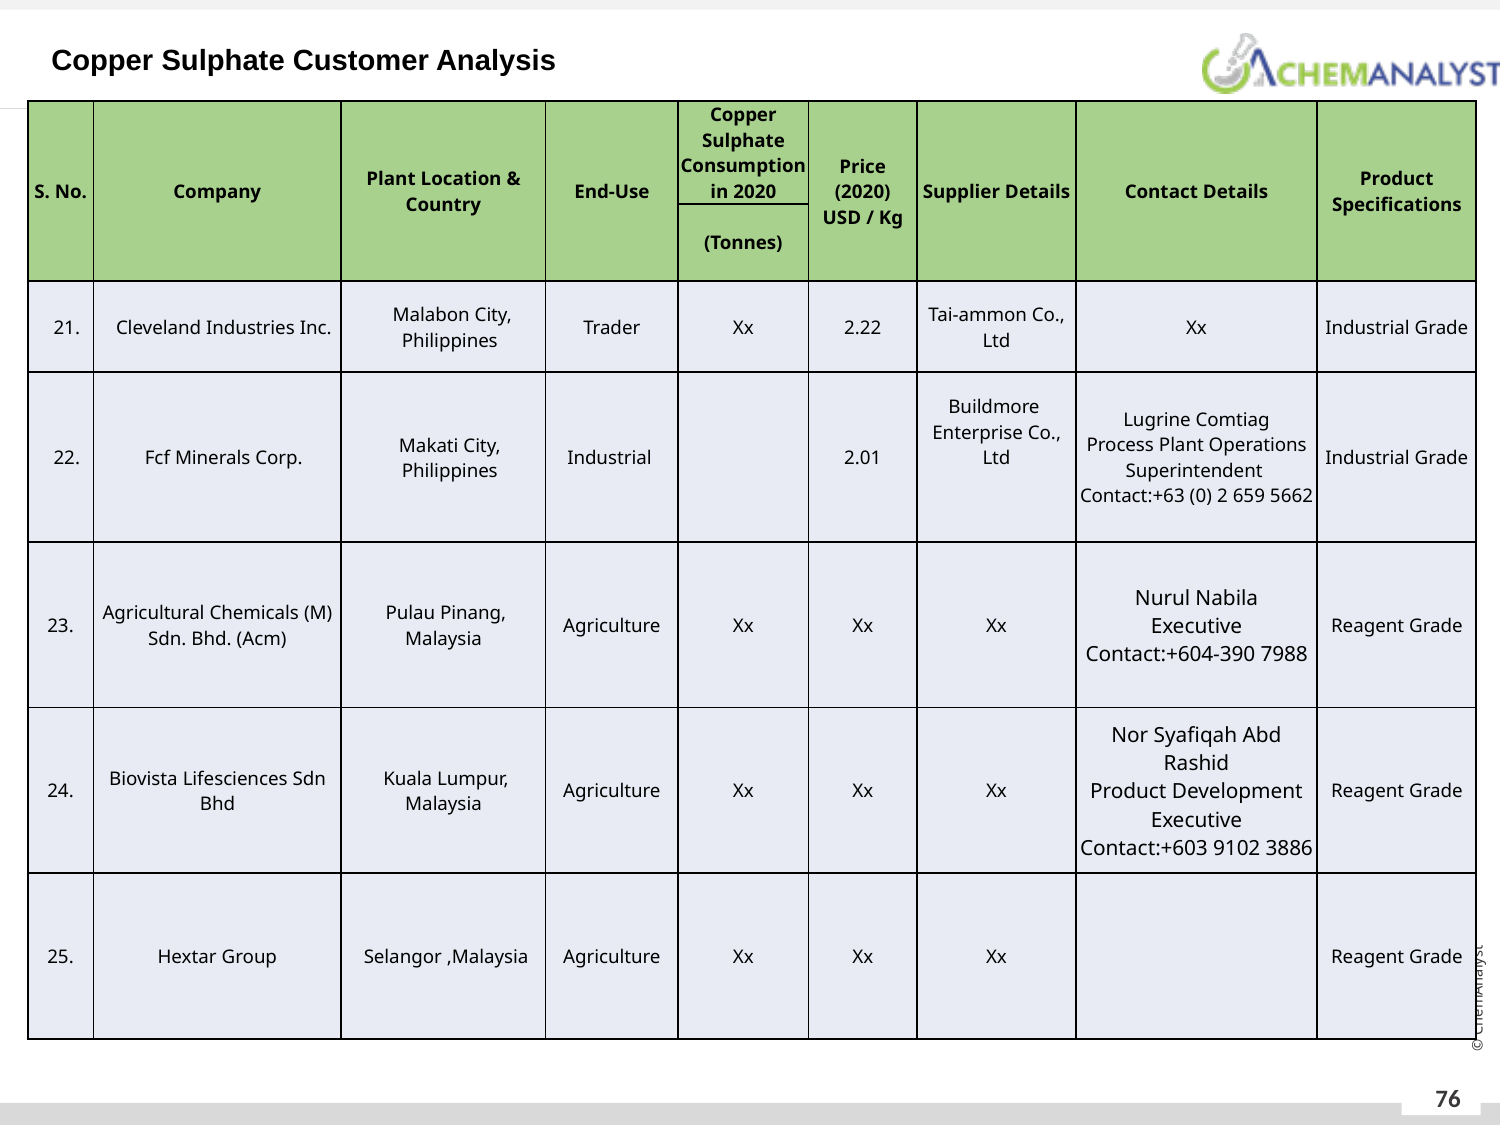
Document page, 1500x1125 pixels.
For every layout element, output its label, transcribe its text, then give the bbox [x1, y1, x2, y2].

table_cell [1077, 874, 1316, 1038]
table_header S. No. [29, 102, 93, 280]
table_cell Selangor ,Malaysia [342, 874, 545, 1038]
table_cell Agriculture [546, 708, 677, 872]
table_cell Xx [809, 543, 916, 707]
table_header Company [94, 102, 340, 280]
table_cell 2.22 [809, 282, 916, 371]
table_cell Buildmore Enterprise Co., Ltd [918, 373, 1075, 541]
table_cell Trader [546, 282, 677, 371]
table_cell Hextar Group [94, 874, 340, 1038]
table_cell Makati City, Philippines [342, 373, 545, 541]
table_cell Cleveland Industries Inc. [94, 282, 340, 371]
table_cell Agriculture [546, 543, 677, 707]
table_cell Reagent Grade [1318, 543, 1475, 707]
table_cell 25. [29, 874, 93, 1038]
picture [1202, 84, 1500, 94]
table_cell Nurul Nabila Executive Contact:+604-390 7988 [1077, 543, 1316, 707]
table_header Price (2020) USD / Kg [809, 102, 916, 280]
table_cell Industrial [546, 373, 677, 541]
table_cell Xx [679, 282, 808, 371]
table_cell 21. [29, 282, 93, 371]
table_header Plant Location & Country [342, 102, 545, 280]
table_cell [679, 373, 808, 541]
table_header Contact Details [1077, 102, 1316, 280]
table_cell Tai-ammon Co., Ltd [918, 282, 1075, 371]
table_cell Xx [809, 708, 916, 872]
table_cell 22. [29, 373, 93, 541]
table_cell Lugrine Comtiag Process Plant Operations Superintendent Contact:+63 (0) 2 659 5662 [1077, 373, 1316, 541]
table_cell Industrial Grade [1318, 373, 1475, 541]
table_cell (Tonnes) [679, 205, 808, 280]
table_header Product Specifications [1318, 102, 1475, 280]
table_cell Reagent Grade [1318, 708, 1475, 872]
table_cell Kuala Lumpur, Malaysia [342, 708, 545, 872]
table_cell Nor Syafiqah Abd Rashid Product Development Executive Contact:+603 9102 3886 [1077, 708, 1316, 872]
table_cell Xx [679, 874, 808, 1038]
table_cell Fcf Minerals Corp. [94, 373, 340, 541]
table_cell Xx [679, 708, 808, 872]
table_cell Reagent Grade [1318, 874, 1475, 1038]
table_cell 2.01 [809, 373, 916, 541]
table_header End-Use [546, 102, 677, 280]
table_cell Malabon City, Philippines [342, 282, 545, 371]
table_cell Xx [1077, 282, 1316, 371]
table_header Supplier Details [918, 102, 1075, 280]
table_cell Agriculture [546, 874, 677, 1038]
table_cell Xx [679, 543, 808, 707]
text_box Copper Sulphate Customer Analysis [36, 33, 1500, 84]
table_cell Xx [918, 874, 1075, 1038]
table_cell Xx [809, 874, 916, 1038]
table_cell Pulau Pinang, Malaysia [342, 543, 545, 707]
table_header Copper Sulphate Consumption in 2020 [679, 102, 808, 203]
table_cell 24. [29, 708, 93, 872]
table_cell Agricultural Chemicals (M) Sdn. Bhd. (Acm) [94, 543, 340, 707]
table_cell Xx [918, 543, 1075, 707]
table_cell Industrial Grade [1318, 282, 1475, 371]
table_cell Biovista Lifesciences Sdn Bhd [94, 708, 340, 872]
table_cell Xx [918, 708, 1075, 872]
table_cell 23. [29, 543, 93, 707]
